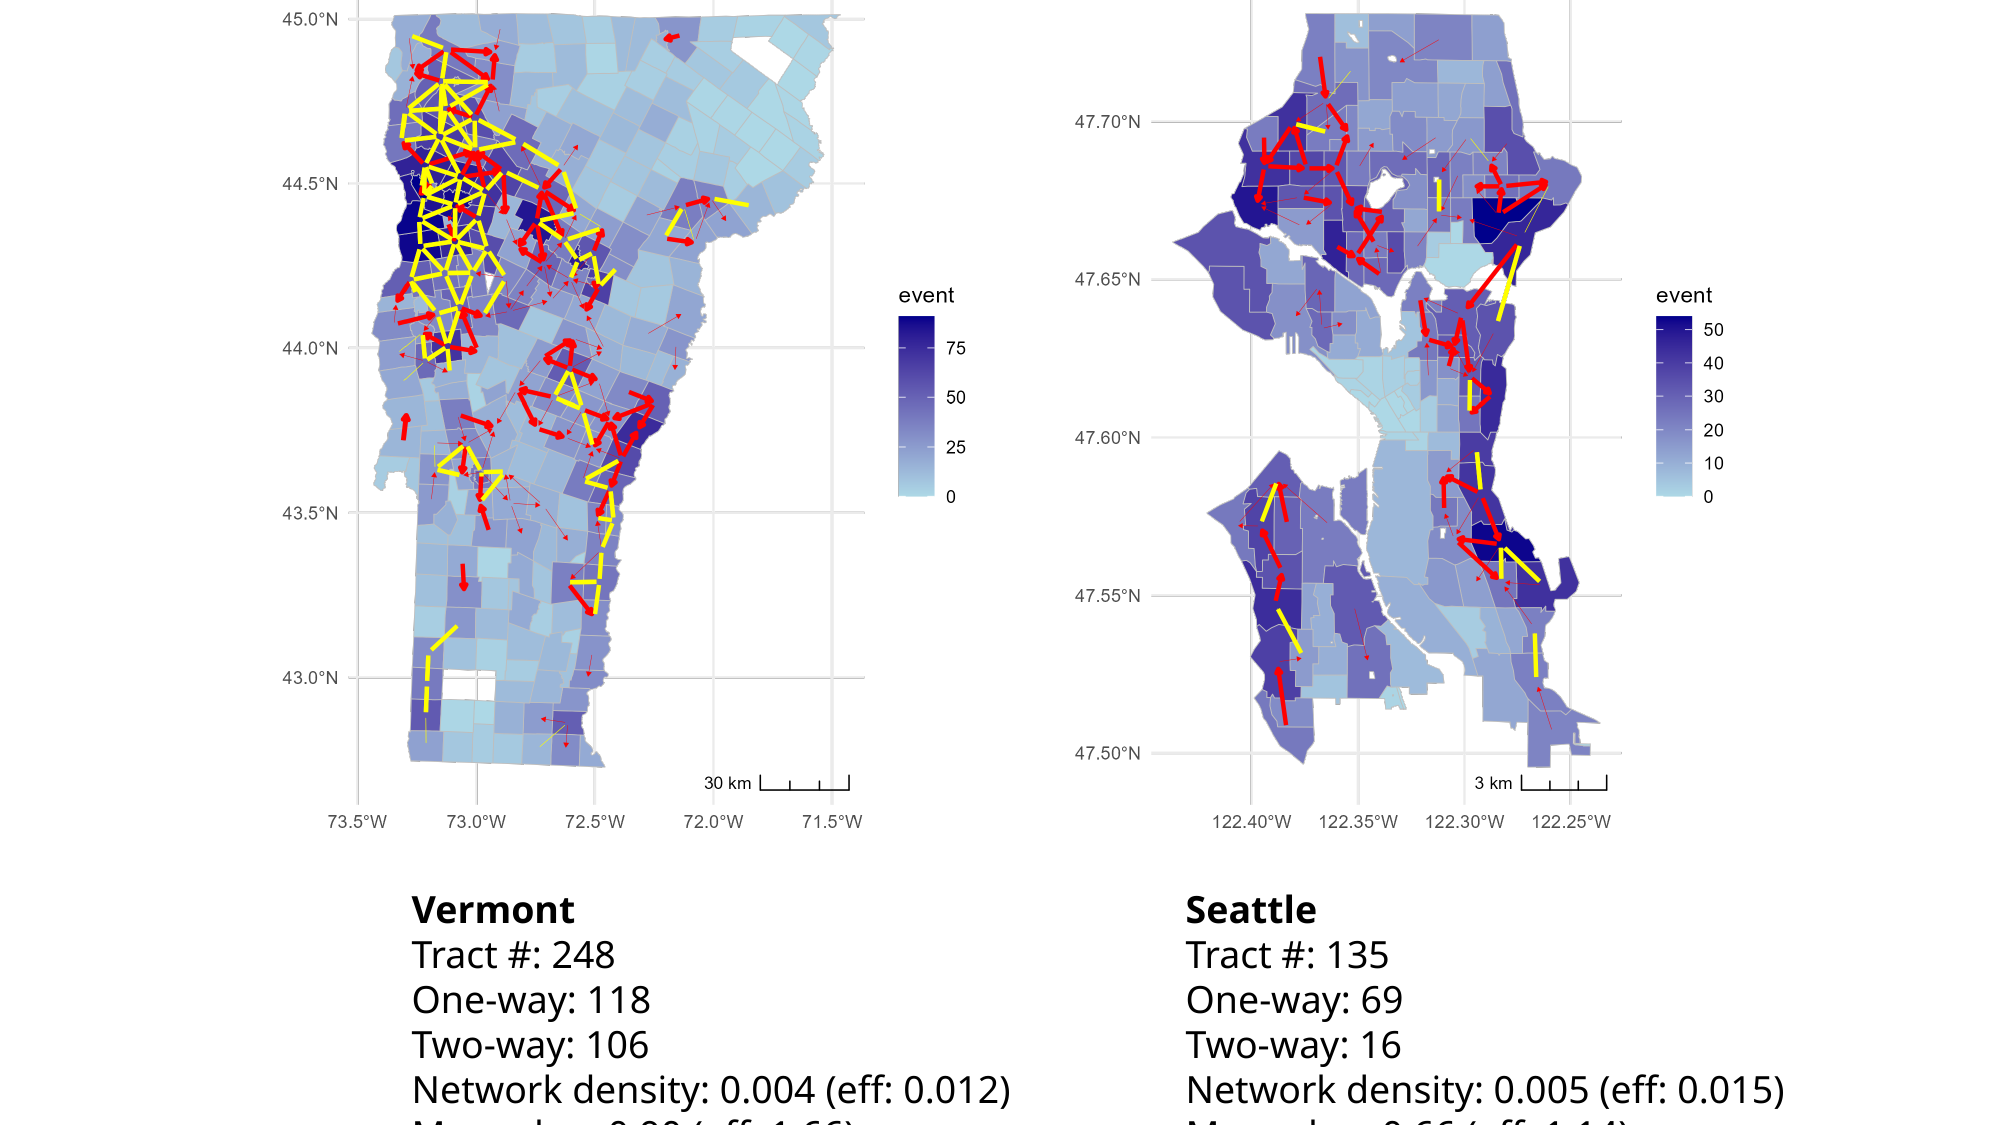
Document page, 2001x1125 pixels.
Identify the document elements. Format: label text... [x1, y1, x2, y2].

text_box Seattle Tract #: 135 One-way: 69 Two-way: 16 Network density: 0.005 (eff: 0.015) Mean deg: 0.66 (eff: 1.14) Clustering coeff.: 0.21 Gini coeff.: 0.60 Lorenz asym. coef.: 0.71 Hoover index: 0.48 [1170, 878, 1800, 1125]
text_box Vermont Tract #: 248 One-way: 118 Two-way: 106 Network density: 0.004 (eff: 0.012) Mean deg: 0.90 (eff: 1.66) Clustering coeff.: 0.37 Gini coeff.: 0.67 Lorenz asym. coef.: 0.71 Hoover index: 0.53 [396, 878, 1026, 1125]
picture [261, 0, 1780, 843]
